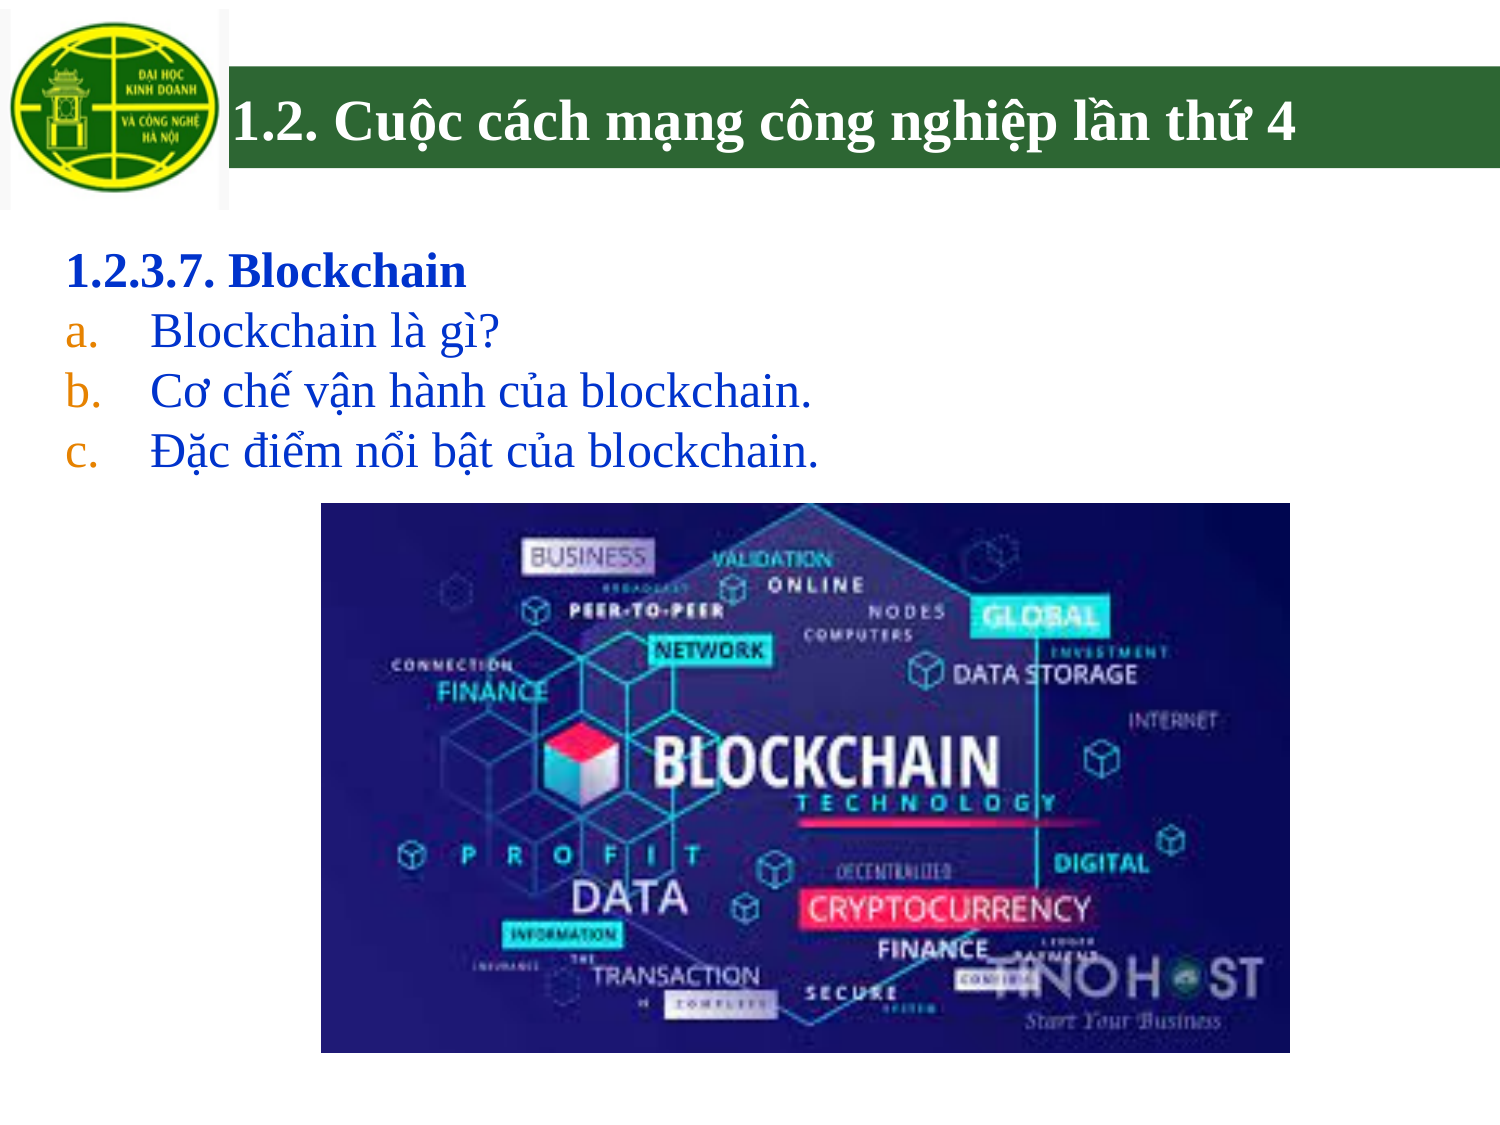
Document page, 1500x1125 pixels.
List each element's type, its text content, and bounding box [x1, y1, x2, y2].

list 1.2.3.7. Blockchain Blockchain là gì? Cơ chế vận hành của blockchain. Đặc điểm nổi bật của blockchain. [50, 229, 856, 538]
title 1.2. Cuộc cách mạng công nghiệp lần thứ 4 [216, 72, 1471, 171]
picture [0, 9, 229, 210]
picture [321, 503, 1291, 1053]
